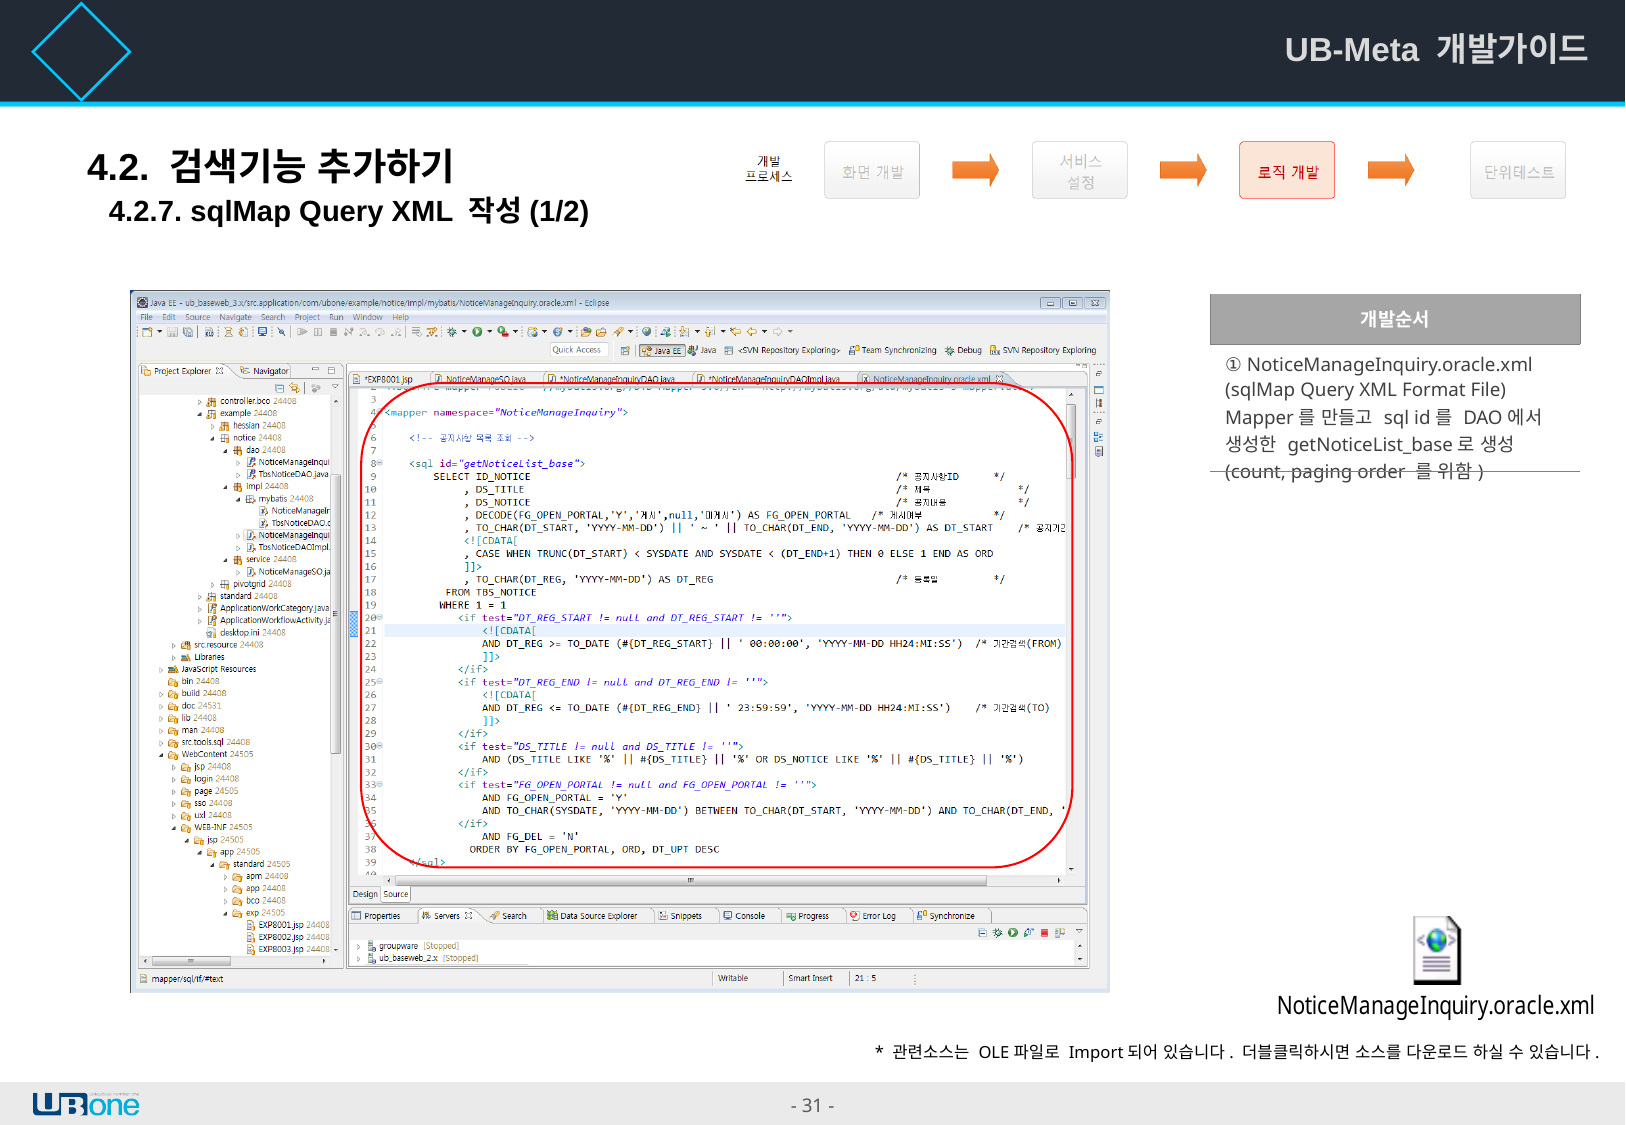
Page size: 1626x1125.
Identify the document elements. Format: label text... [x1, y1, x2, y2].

picture [112, 1102, 118, 1116]
picture [32, 1091, 140, 1116]
picture [743, 137, 1571, 203]
text_box 4 공지사항 목록 [56, 19, 872, 79]
table_cell ① NoticeManageInquiry.oracle.xml (sqlMap Query XML Format File) Mapper를 만들고 sql id를 DAO에서 생성한 getNoticeList_base로 생성 (count, paging order 를 위함) [1210, 345, 1580, 471]
picture [128, 1109, 140, 1116]
text_box 4.2.7. sqlMap Query XML 작성(1/2) [94, 184, 605, 235]
table_header 개발순서 [1211, 295, 1580, 344]
picture [130, 290, 1110, 993]
text_box 4.2. 검색기능 추가하기 [72, 135, 471, 196]
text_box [1246, 916, 1625, 1030]
picture [94, 1102, 102, 1112]
text_box * 관련소스는 OLE파일로 Import되어 있습니다. 더블클릭하시면 소스를 다운로드 하실 수 있습니다. [860, 1034, 1615, 1070]
